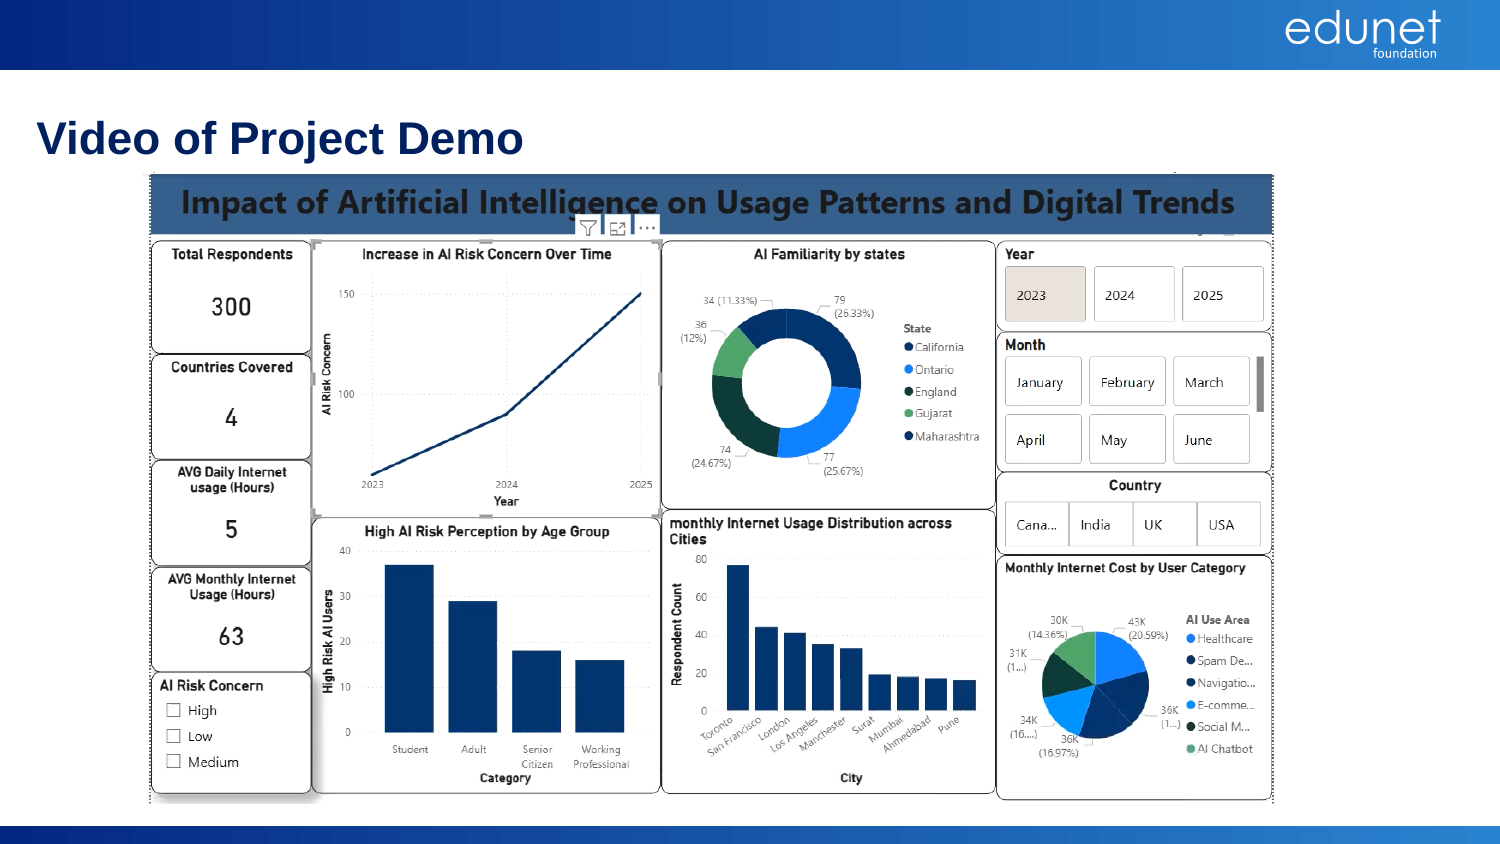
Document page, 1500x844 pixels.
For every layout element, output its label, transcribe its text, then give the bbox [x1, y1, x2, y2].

picture [1282, 8, 1442, 61]
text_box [142, 170, 1278, 805]
text_box Video of Project Demo [21, 100, 1420, 171]
